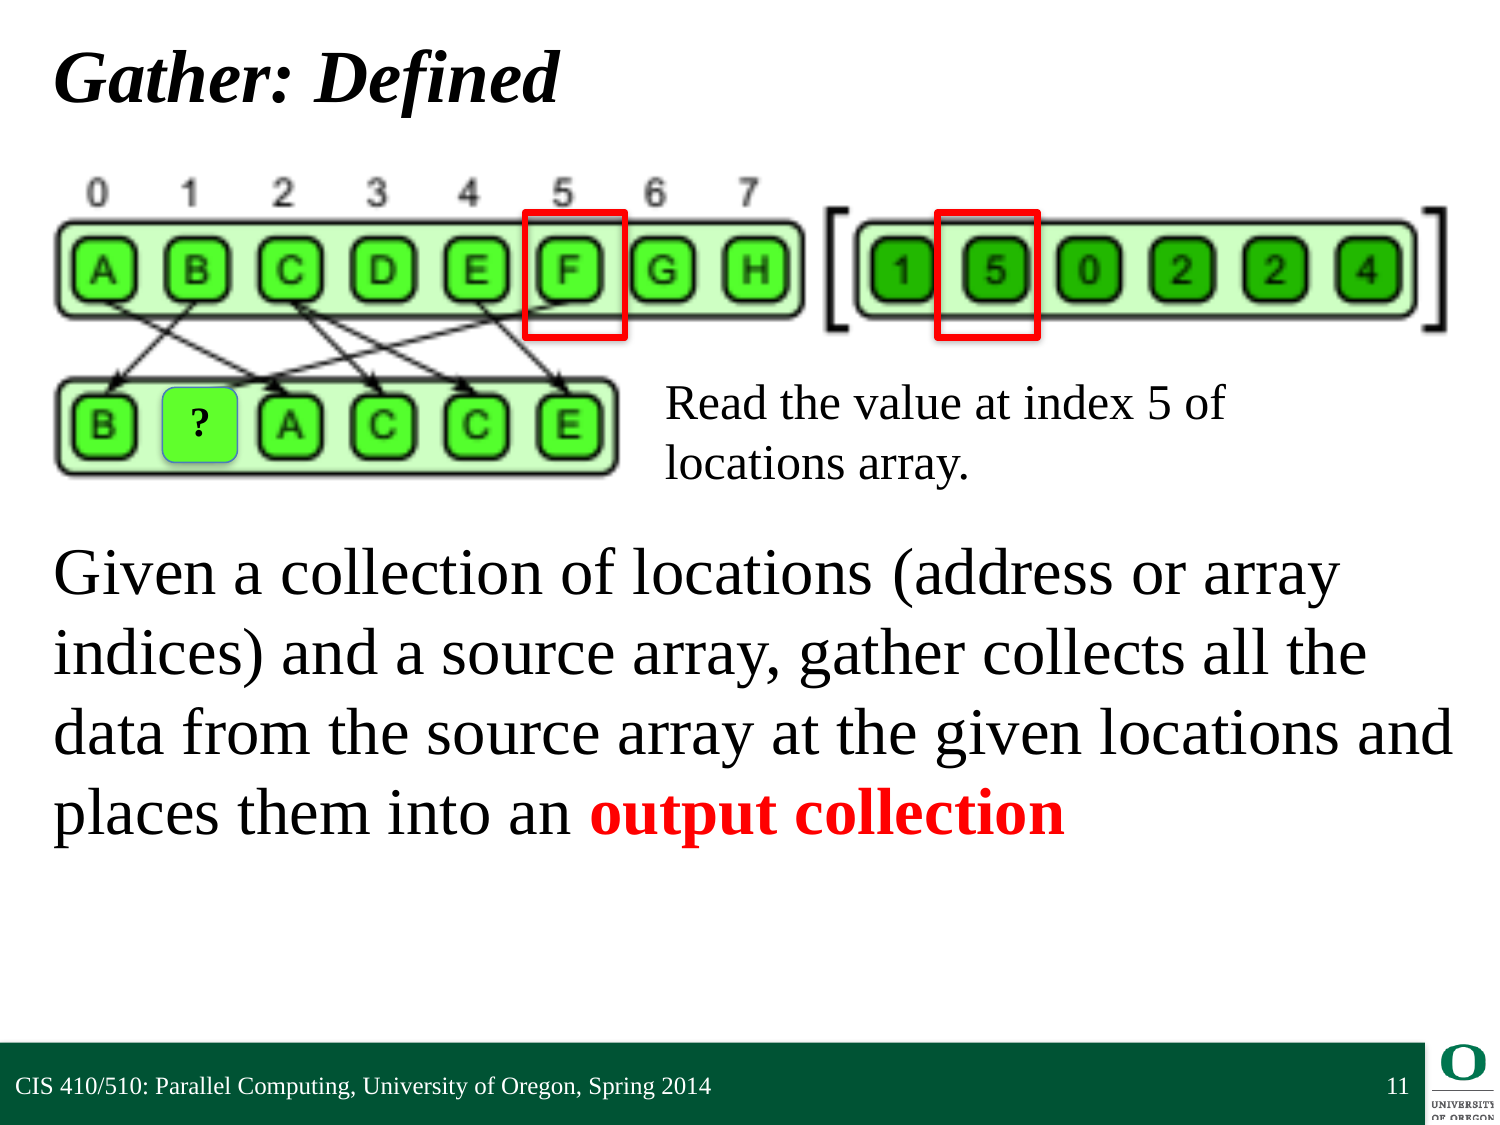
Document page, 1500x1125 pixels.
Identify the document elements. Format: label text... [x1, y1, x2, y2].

picture [37, 149, 1463, 503]
slide_number 11 [1074, 1044, 1425, 1125]
title Gather: Defined [39, 0, 1500, 145]
list Given a collection of locations (address or array indices) and a source array, gather collects all the data from the source array at the given locations and places them into an output collection [39, 147, 1500, 1046]
footer CIS 410/510: Parallel Computing, University of Oregon, Spring 2014 [0, 1044, 988, 1125]
